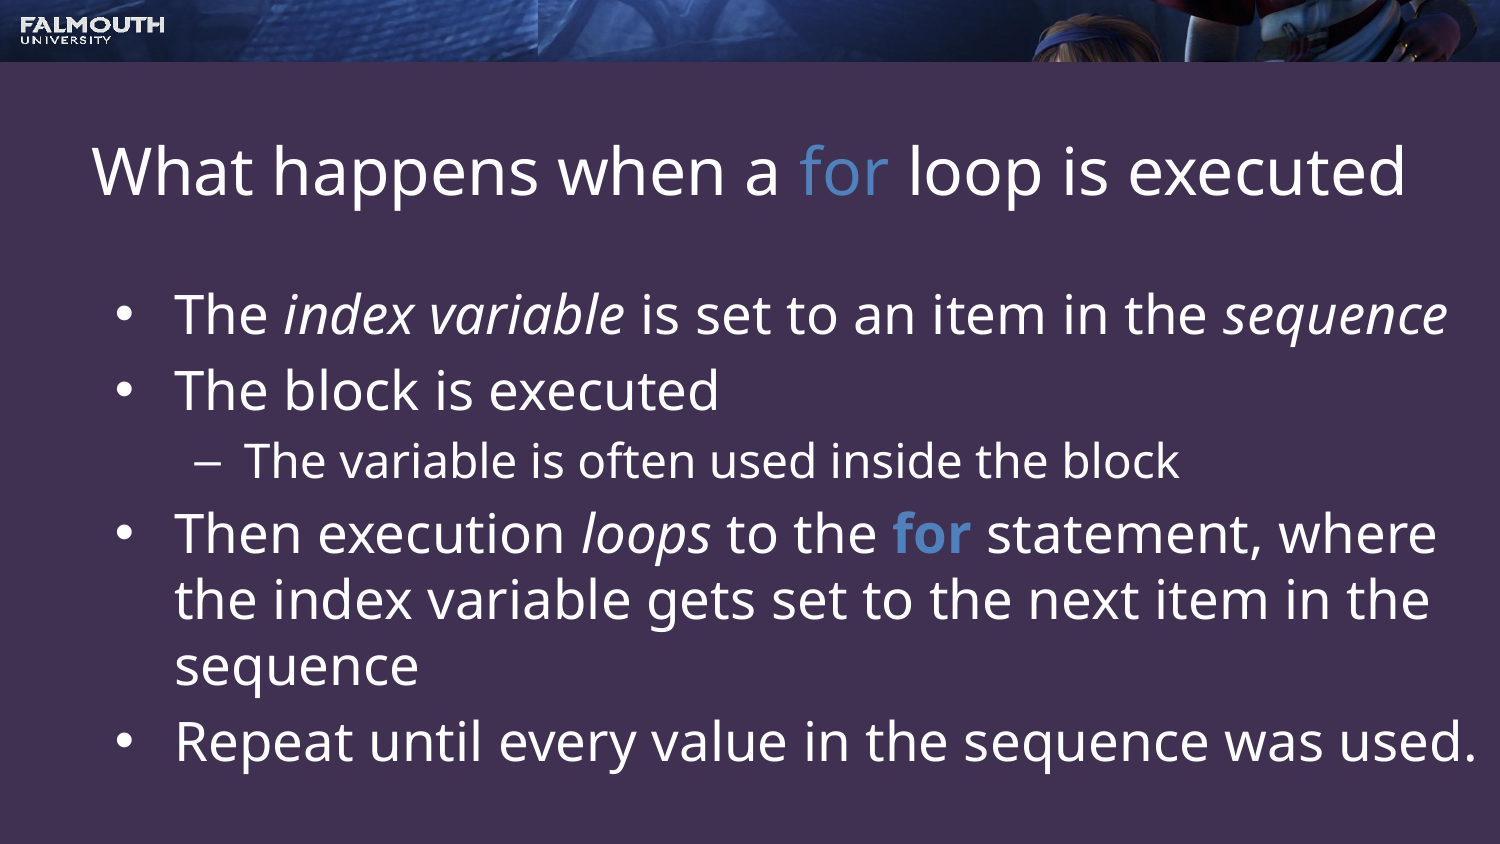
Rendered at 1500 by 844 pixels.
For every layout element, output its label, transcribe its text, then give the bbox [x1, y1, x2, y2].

title What happens when a for loop is executed [75, 103, 1425, 235]
list The index variable is set to an item in the sequence The block is executed The variable is often used inside the block Then execution loops to the for statement, where the index variable gets set to the next item in the sequence Repeat until every value in the sequence was used. [99, 271, 1500, 797]
picture [0, 0, 1500, 62]
